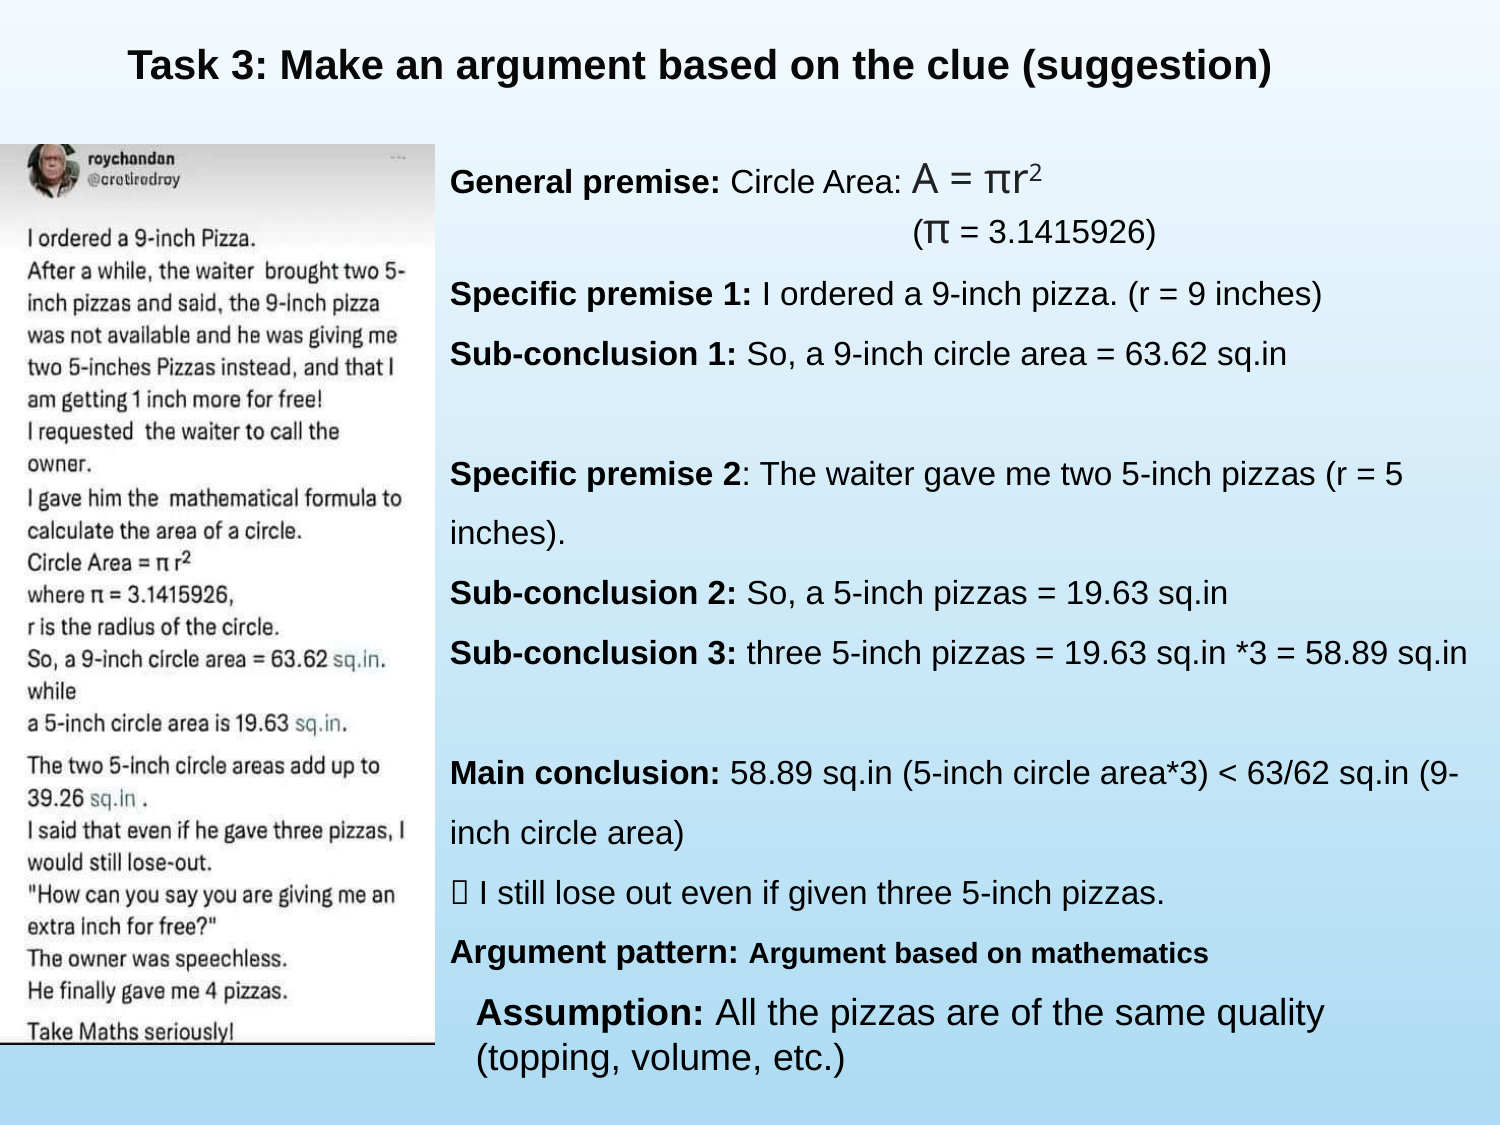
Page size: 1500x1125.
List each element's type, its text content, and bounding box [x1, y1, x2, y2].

text_box General premise: Circle Area: A = πr2 (π = 3.1415926) Specific premise 1: I ordered a 9-inch pizza. (r = 9 inches) Sub-conclusion 1: So, a 9-inch circle area = 63.62 sq.in Specific premise 2: The waiter gave me two 5-inch pizzas (r = 5 inches). Sub-conclusion 2: So, a 5-inch pizzas = 19.63 sq.in Sub-conclusion 3: three 5-inch pizzas = 19.63 sq.in *3 = 58.89 sq.in Main conclusion: 58.89 sq.in (5-inch circle area*3) < 63/62 sq.in (9-inch circle area)  I still lose out even if given three 5-inch pizzas. Argument pattern: Argument based on mathematics [436, 144, 1500, 978]
title Task 3: Make an argument based on the clue (suggestion) [24, 37, 1375, 88]
picture [0, 144, 436, 1045]
text_box Assumption: All the pizzas are of the same quality (topping, volume, etc.) [460, 980, 1476, 1085]
